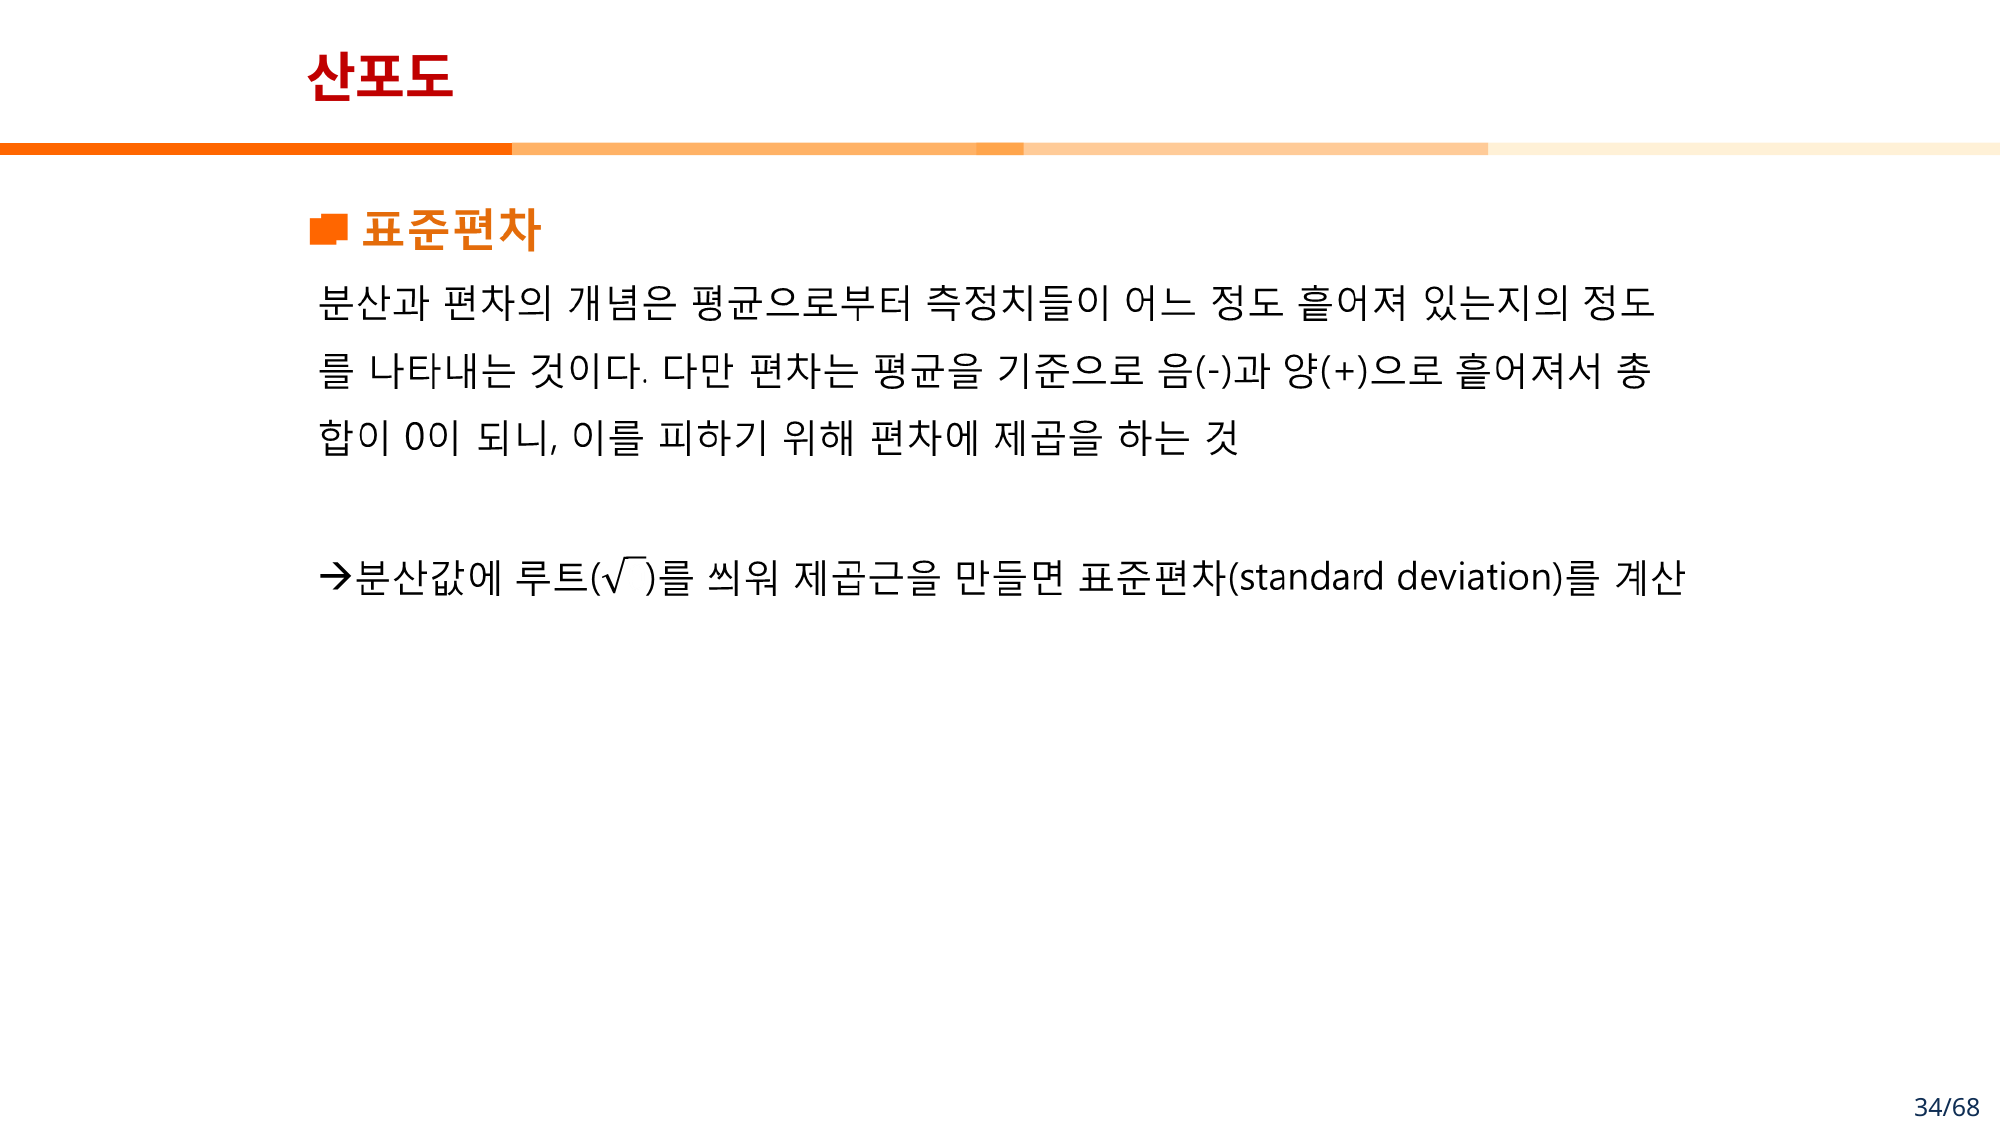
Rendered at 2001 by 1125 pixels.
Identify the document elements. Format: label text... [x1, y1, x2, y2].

title 산포도 [291, 31, 1532, 122]
list [291, 174, 1709, 1073]
